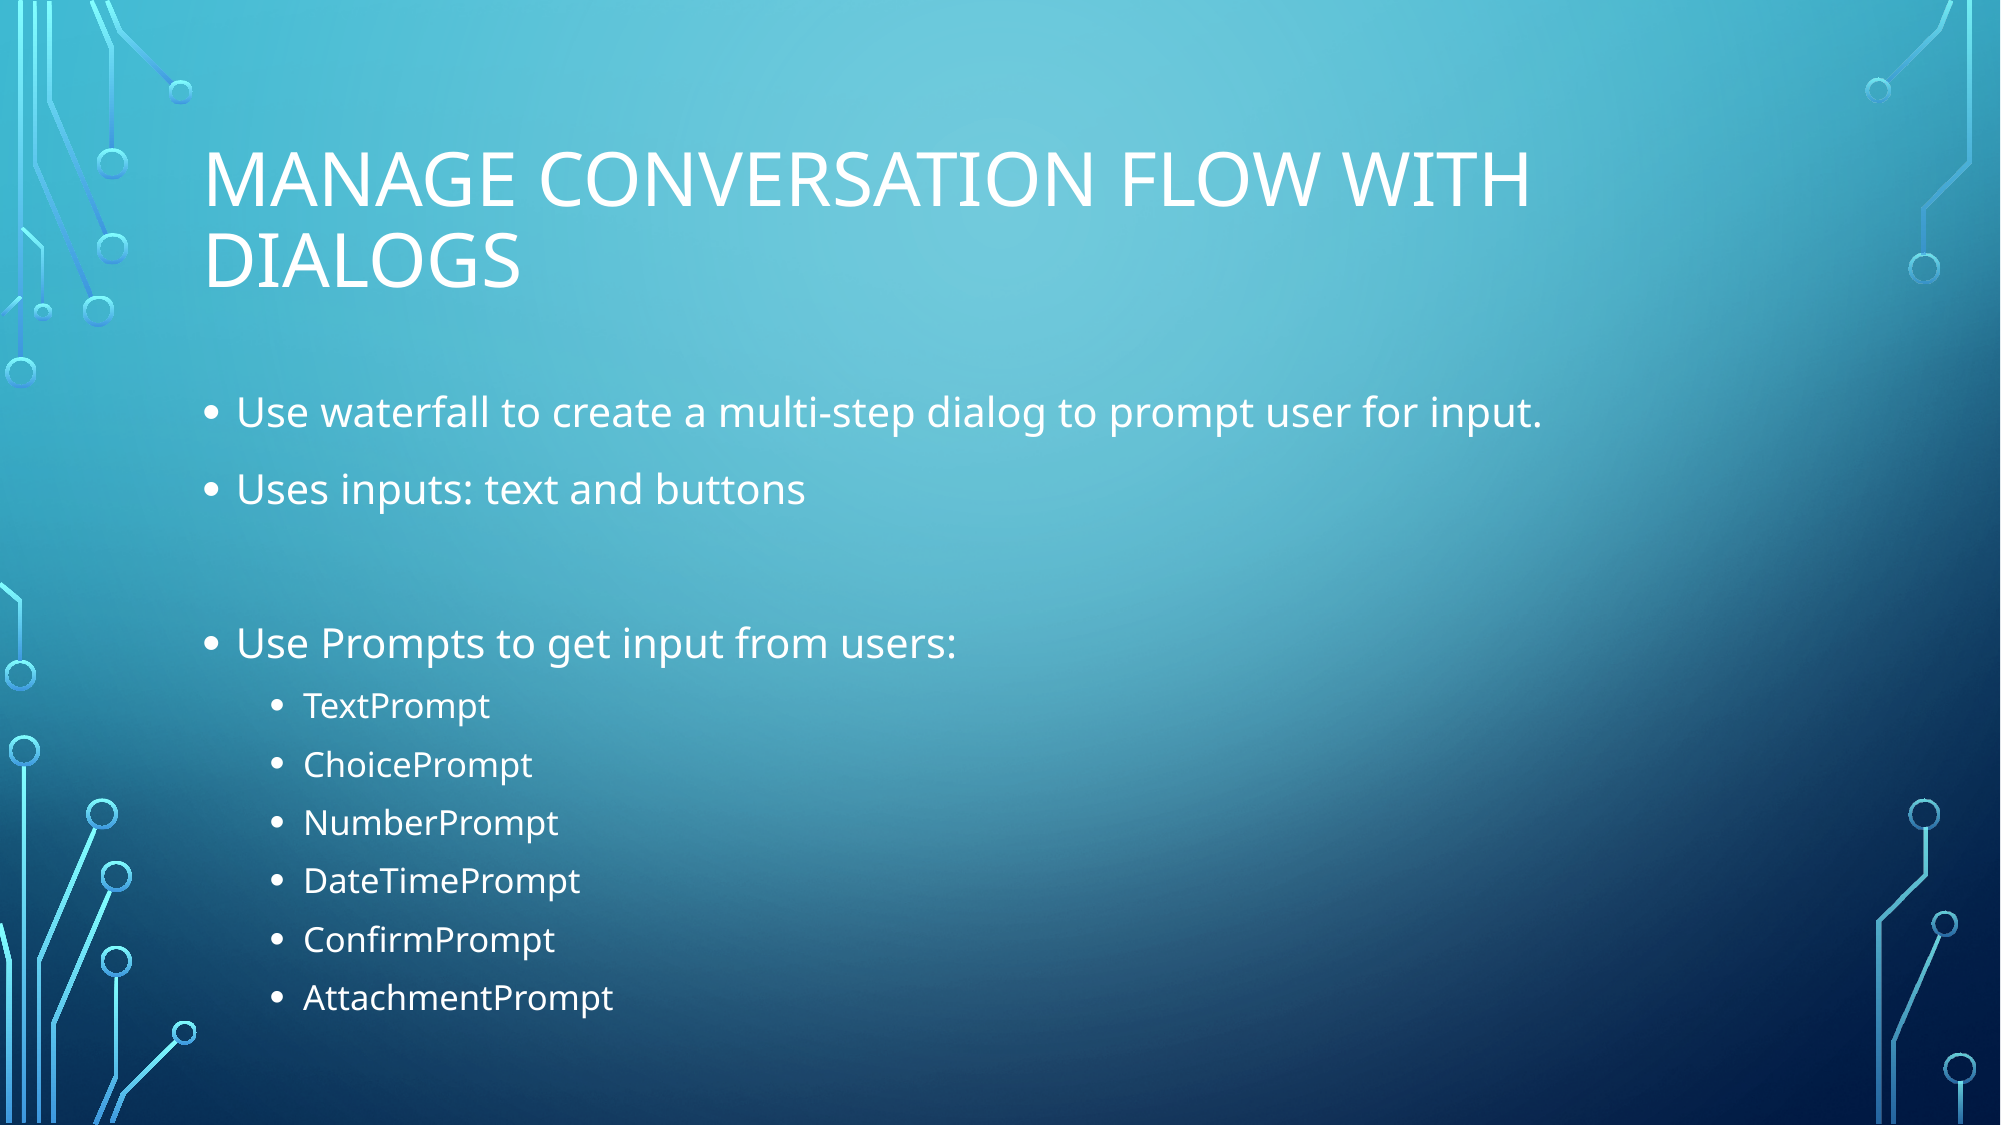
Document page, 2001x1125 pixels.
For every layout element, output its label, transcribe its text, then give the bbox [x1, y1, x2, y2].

list Use waterfall to create a multi-step dialog to prompt user for input. Uses inputs: text and buttons Use Prompts to get input from users: TextPrompt ChoicePrompt NumberPrompt DateTimePrompt ConfirmPrompt AttachmentPrompt [187, 369, 1813, 1031]
title Manage conversation flow with dialogs [187, 101, 1813, 344]
